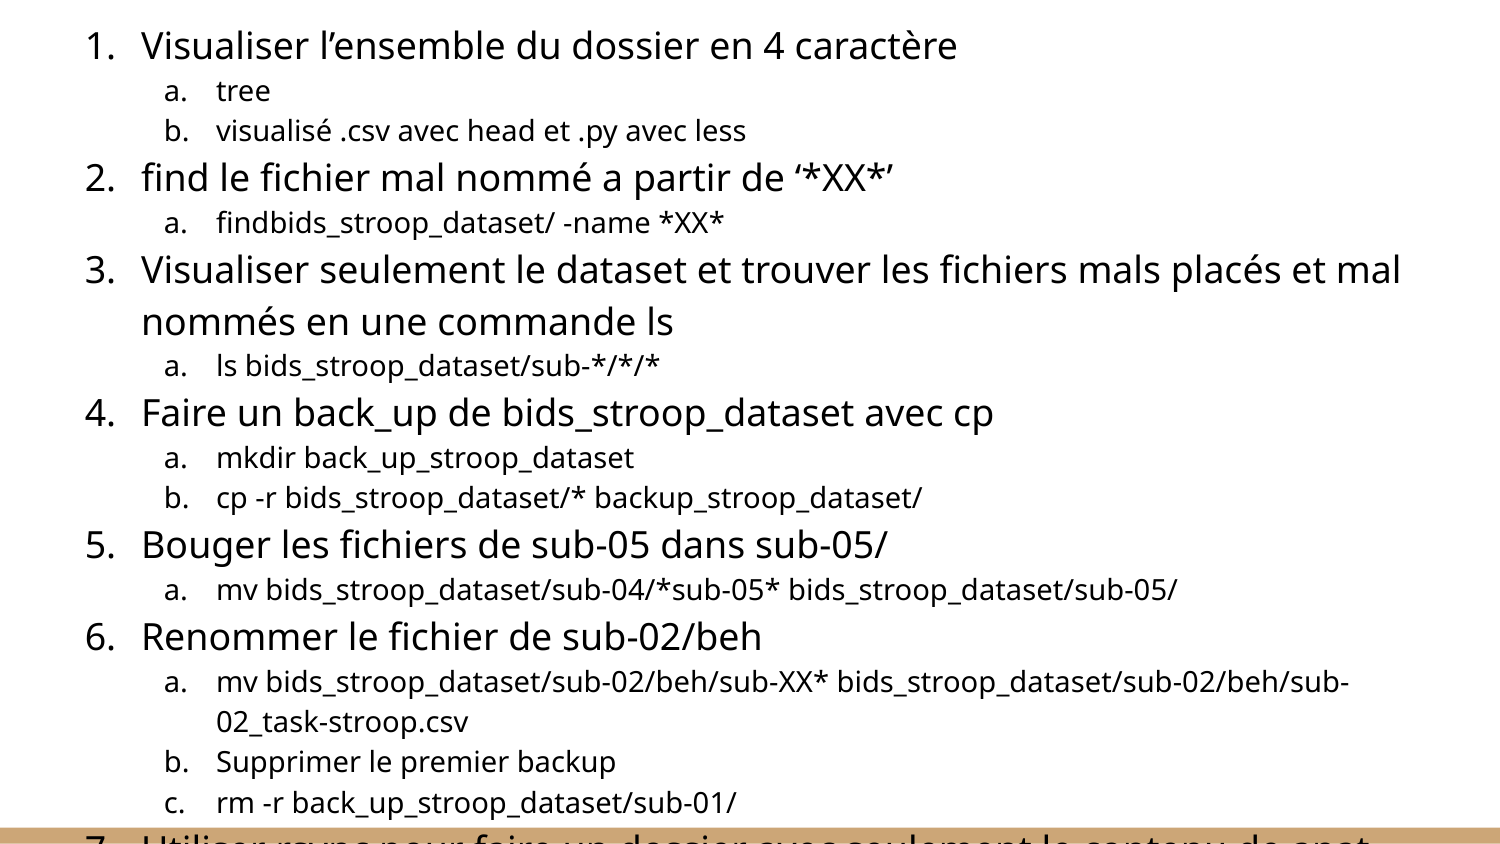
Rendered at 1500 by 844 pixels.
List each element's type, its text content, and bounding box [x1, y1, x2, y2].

list Visualiser l’ensemble du dossier en 4 caractère tree visualisé .csv avec head et .py avec less find le fichier mal nommé a partir de ‘*XX*’ findbids_stroop_dataset/ -name *XX* Visualiser seulement le dataset et trouver les fichiers mals placés et mal nommés en une commande ls ls bids_stroop_dataset/sub-*/*/* Faire un back_up de bids_stroop_dataset avec cp mkdir back_up_stroop_dataset cp -r bids_stroop_dataset/* backup_stroop_dataset/ Bouger les fichiers de sub-05 dans sub-05/ mv bids_stroop_dataset/sub-04/*sub-05* bids_stroop_dataset/sub-05/ Renommer le fichier de sub-02/beh mv bids_stroop_dataset/sub-02/beh/sub-XX* bids_stroop_dataset/sub-02/beh/sub-02_task-stroop.csv Supprimer le premier backup rm -r back_up_stroop_dataset/sub-01/ Utiliser rsync pour faire un dossier avec seulement le contenu de anat faire un fichier run_all.sh pour faire une pipeline venv+script python nano conda create -n bash_exercies_env python=3.10 conda activate bash_exercies_mon_env pip install -r requirements.txt python process_data.py touch résultats_finaux.txt cat XXX1 , 2, 3 | grep ‘#*’ > résultats_finaux.txt chmod run_all.sh pour qu’il soit executable [51, 0, 1449, 750]
